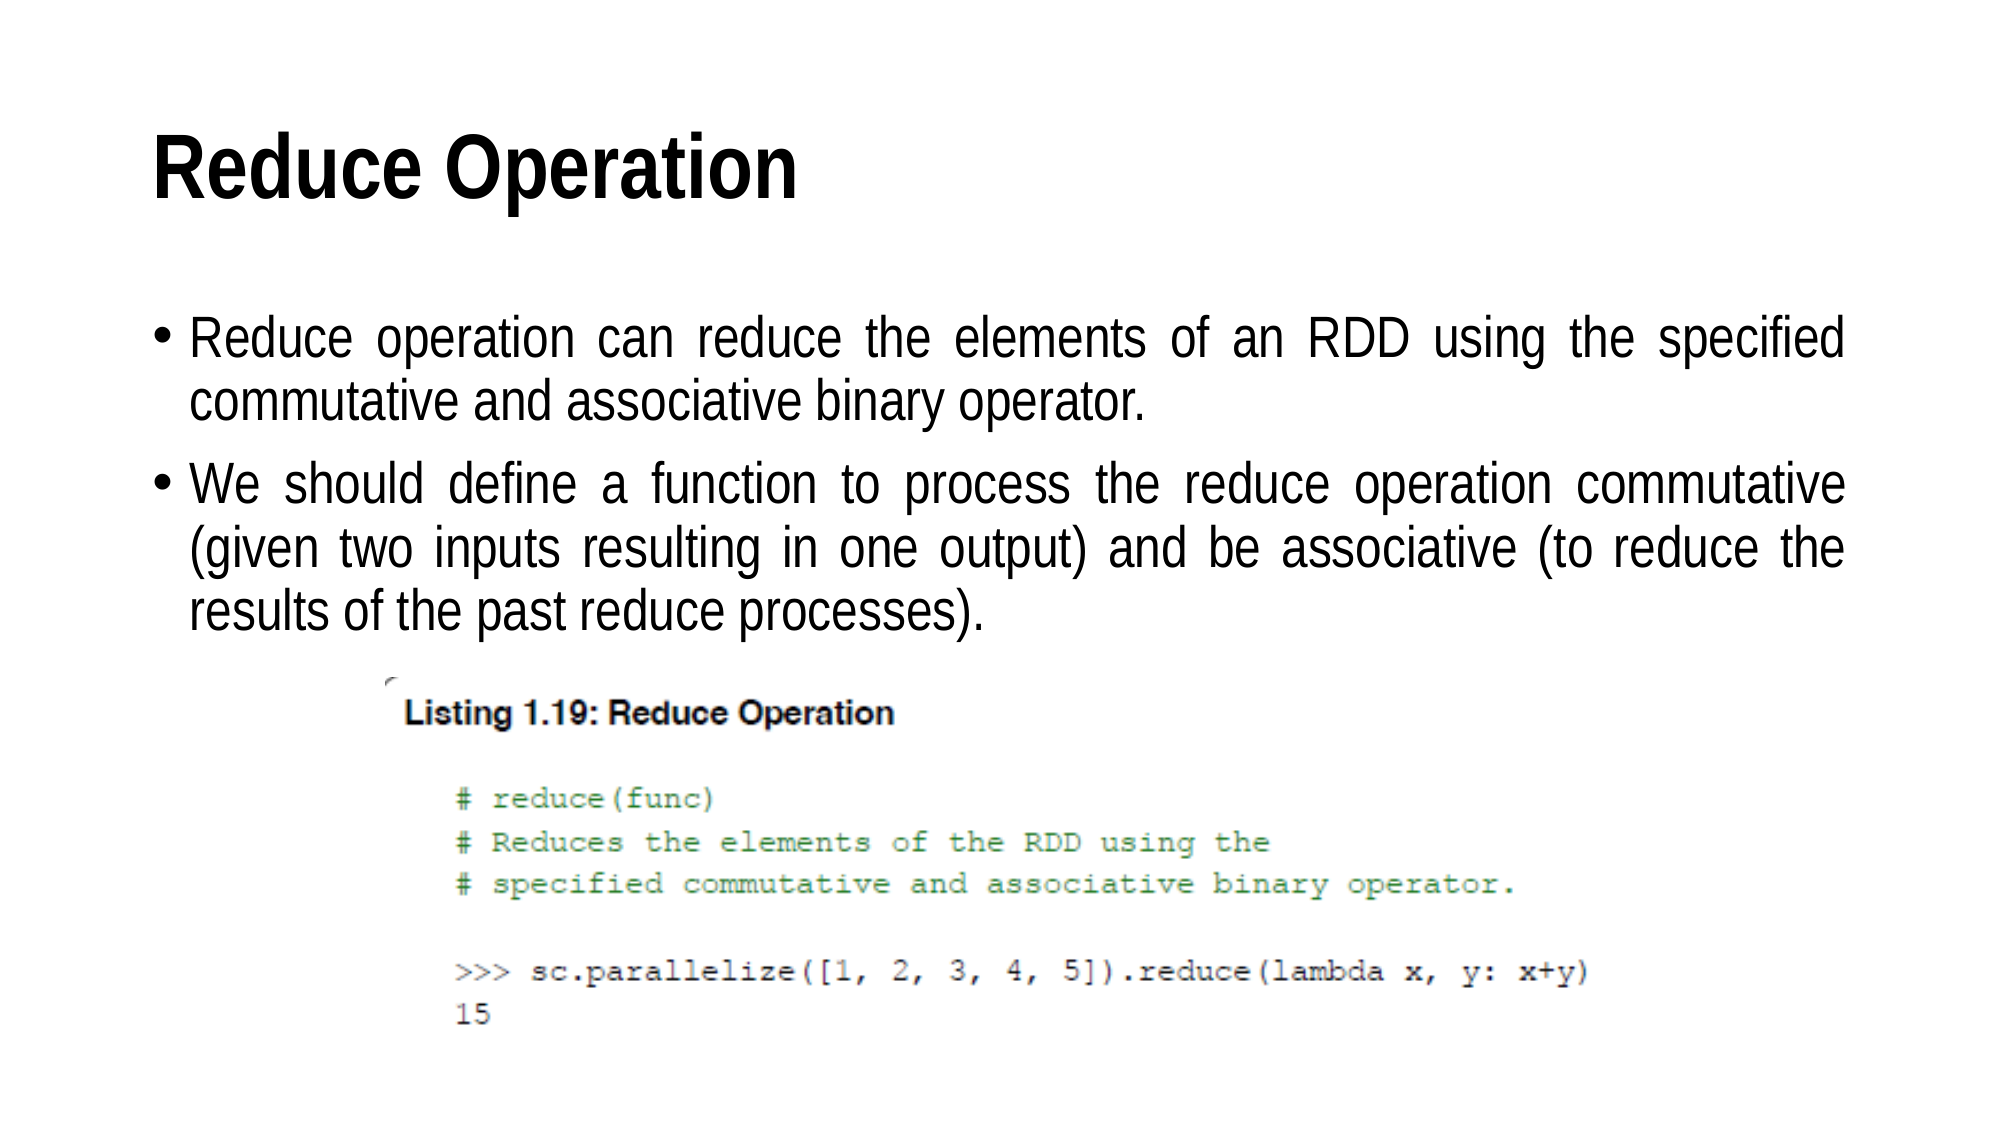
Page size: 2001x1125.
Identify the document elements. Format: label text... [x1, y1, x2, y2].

title Reduce Operation [137, 59, 1863, 278]
picture [384, 677, 1699, 1057]
list Reduce operation can reduce the elements of an RDD using the specified commutative and associative binary operator. We should define a function to process the reduce operation commutative (given two inputs resulting in one output) and be associative (to reduce the results of the past reduce processes). [137, 299, 1863, 1014]
